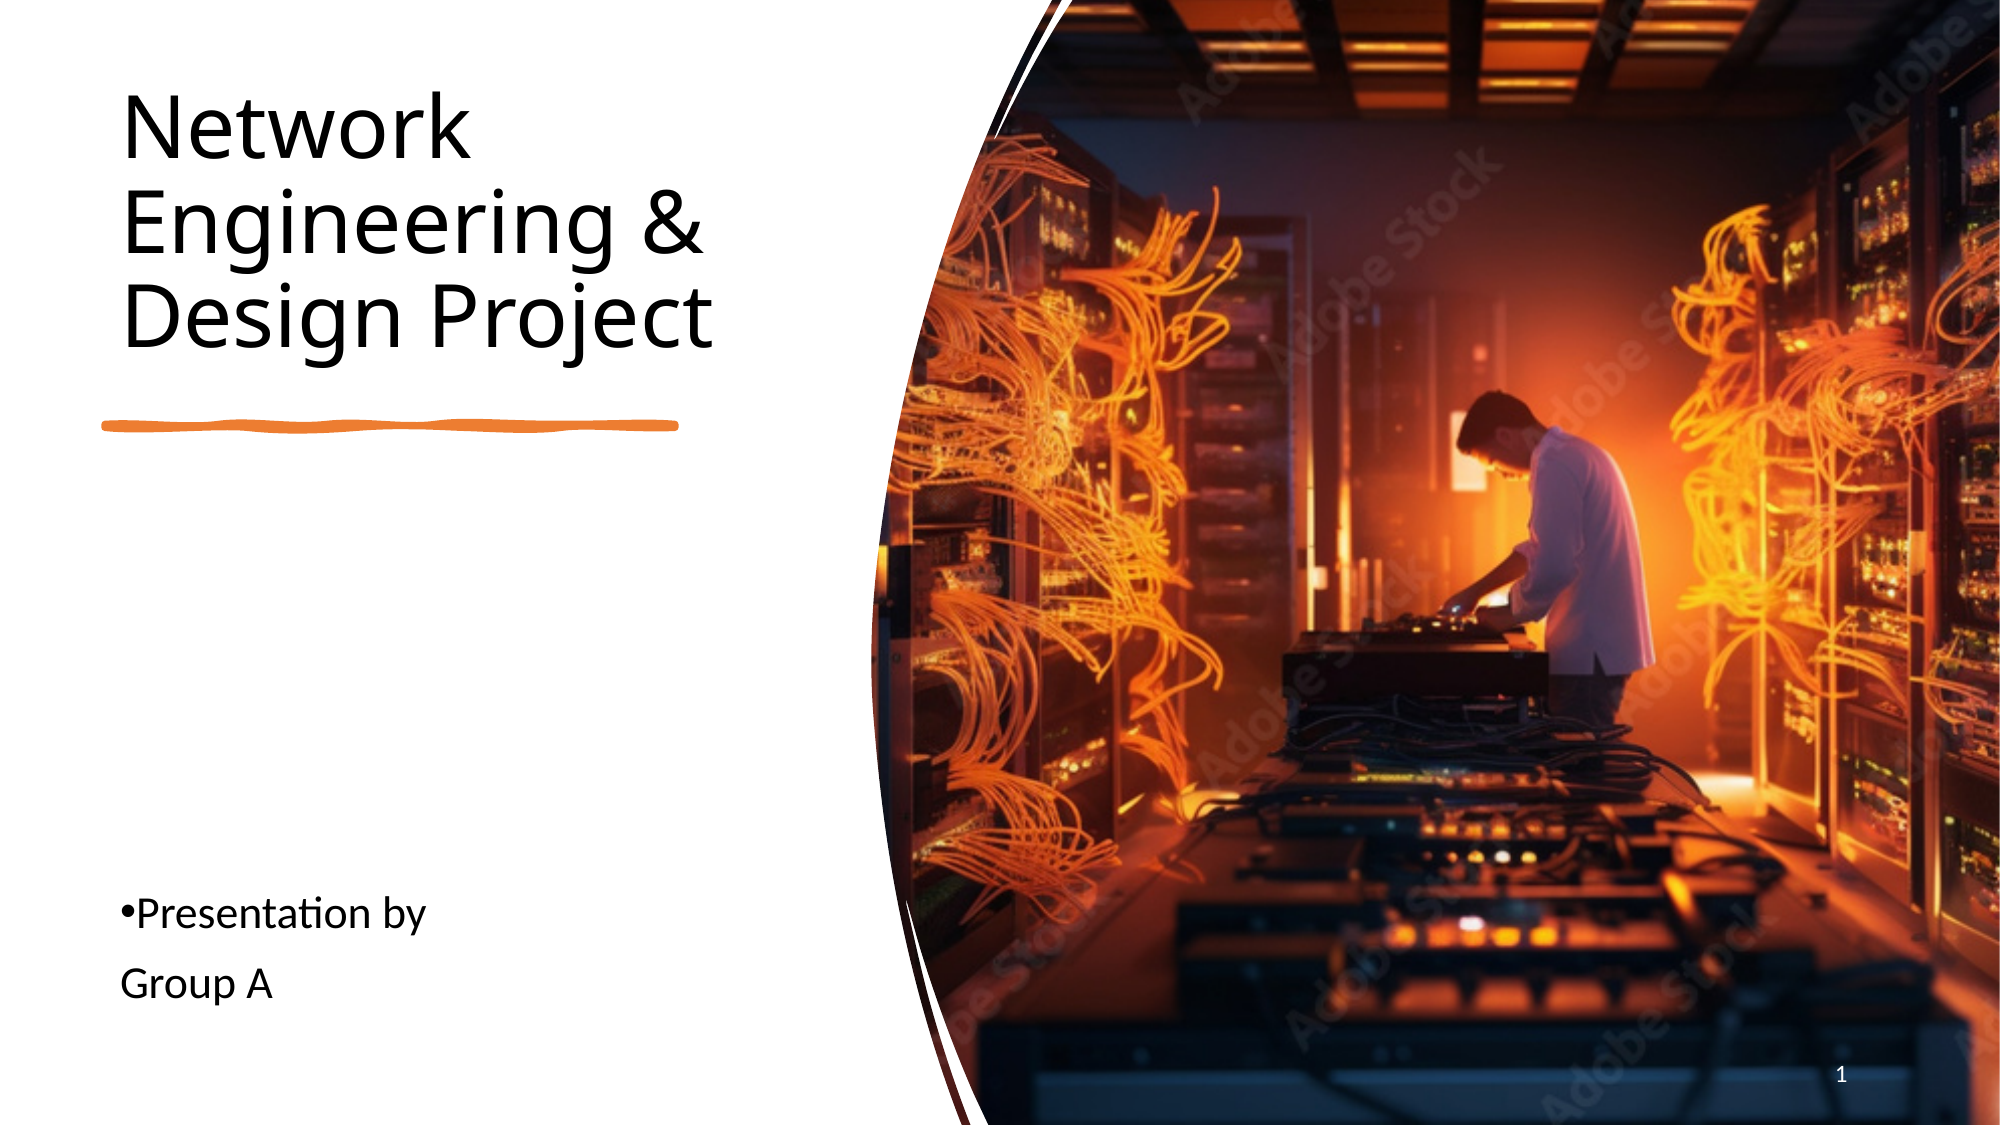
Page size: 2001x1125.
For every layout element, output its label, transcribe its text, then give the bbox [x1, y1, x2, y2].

list Presentation by Group A [105, 471, 802, 1016]
text_box [0, 0, 871, 1125]
text_box [103, 421, 676, 431]
picture [871, 0, 2000, 1125]
title Network Engineering & Design Project [105, 53, 822, 375]
